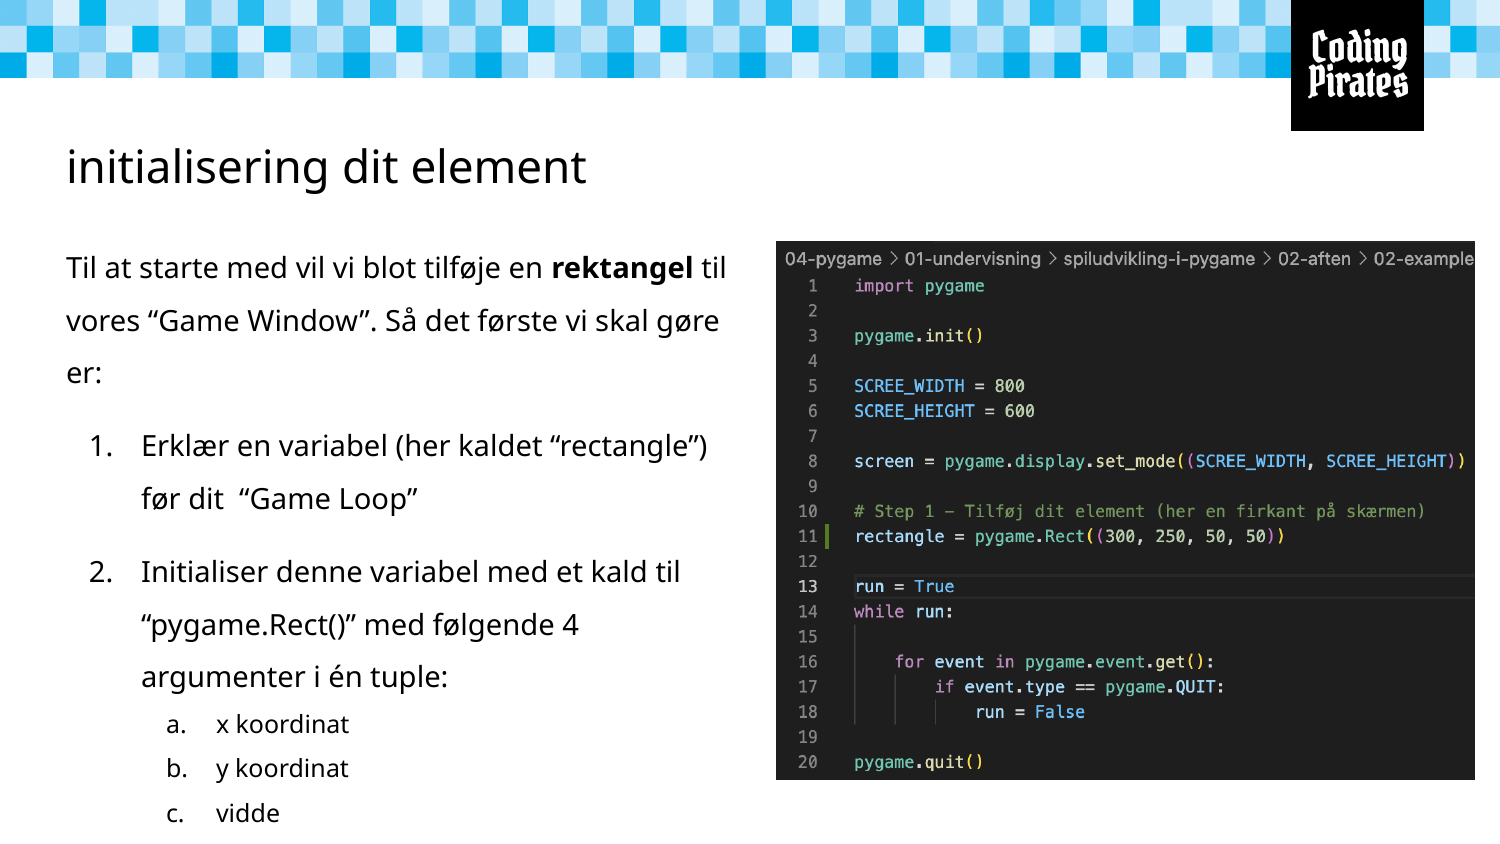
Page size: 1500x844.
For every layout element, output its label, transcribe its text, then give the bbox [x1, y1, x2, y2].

title initialisering dit element [51, 123, 1223, 217]
picture [775, 241, 1476, 780]
list Til at starte med vil vi blot tilføje en rektangel til vores “Game Window”. Så det første vi skal gøre er: Erklær en variabel (her kaldet “rectangle”) før dit “Game Loop” Initialiser denne variabel med et kald til “pygame.Rect()” med følgende 4 argumenter i én tuple: x koordinat y koordinat vidde bredde [51, 216, 752, 832]
picture [0, 0, 1500, 131]
